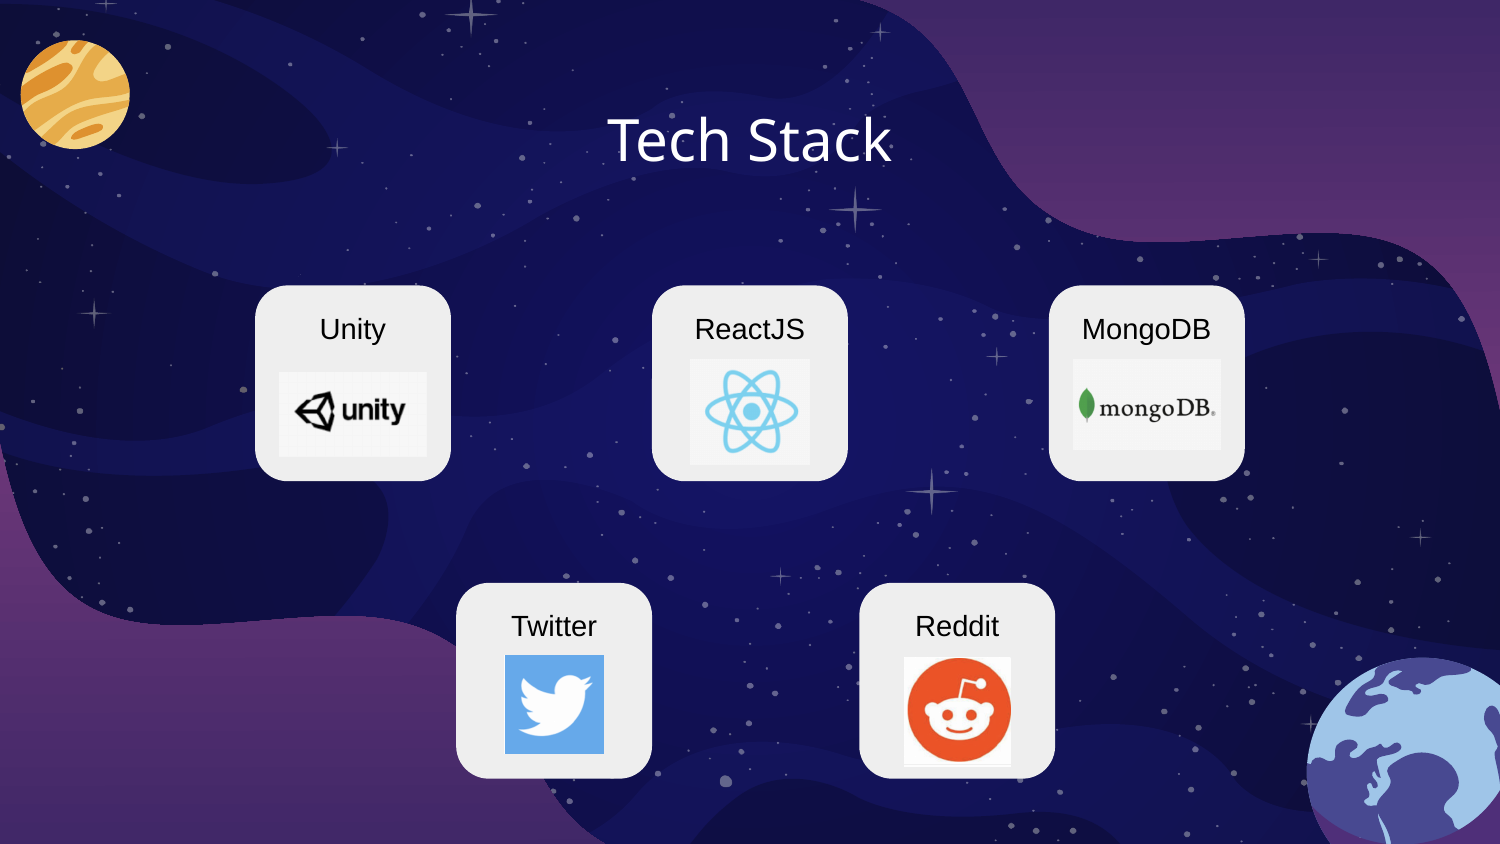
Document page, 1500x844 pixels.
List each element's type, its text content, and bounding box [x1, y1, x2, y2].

picture [504, 655, 605, 755]
text_box Unity [255, 285, 451, 482]
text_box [15, 40, 136, 150]
title Tech Stack [140, 88, 1382, 142]
text_box MongoDB [1048, 285, 1245, 482]
text_box ReactJS [651, 285, 848, 482]
picture [0, 0, 1500, 844]
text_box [1297, 654, 1500, 844]
text_box Twitter [456, 582, 653, 779]
text_box Reddit [859, 582, 1056, 779]
